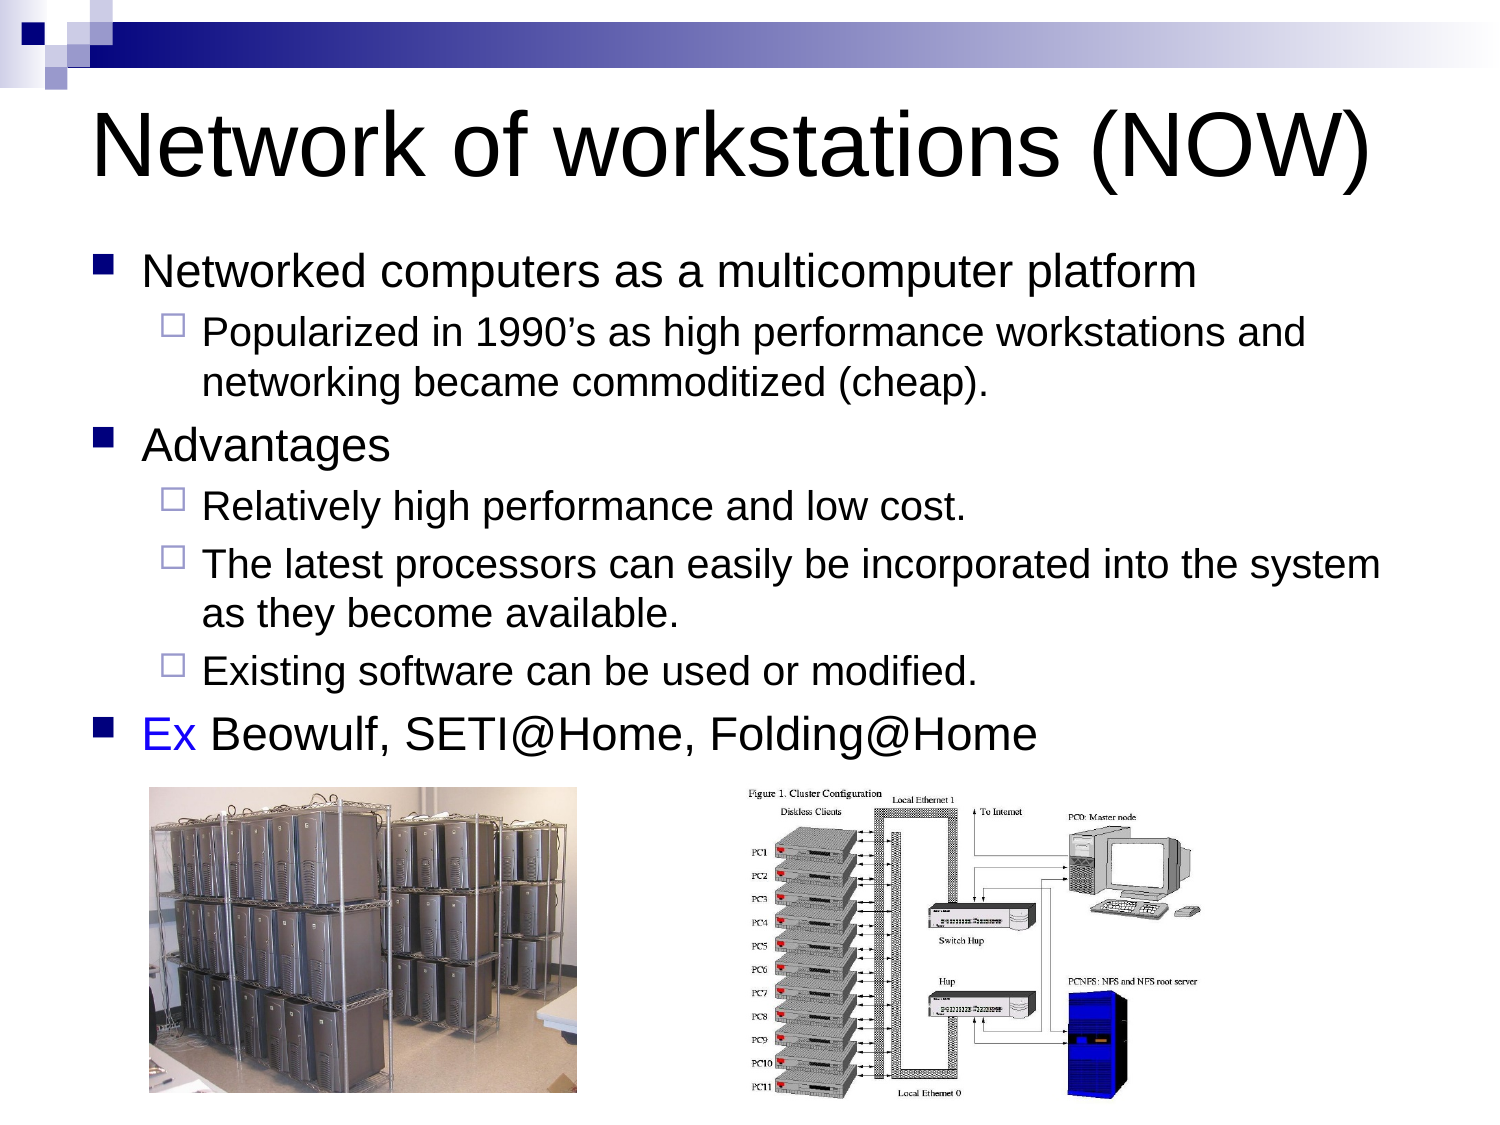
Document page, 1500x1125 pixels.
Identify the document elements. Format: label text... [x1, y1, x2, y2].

title Network of workstations (NOW) [75, 75, 1425, 205]
picture [701, 750, 1250, 1125]
picture [149, 787, 578, 1094]
list Networked computers as a multicomputer platform Popularized in 1990’s as high performance workstations and networking became commoditized (cheap). Advantages Relatively high performance and low cost. The latest processors can easily be incorporated into the system as they become available. Existing software can be used or modified. Ex Beowulf, SETI@Home, Folding@Home [75, 232, 1425, 771]
